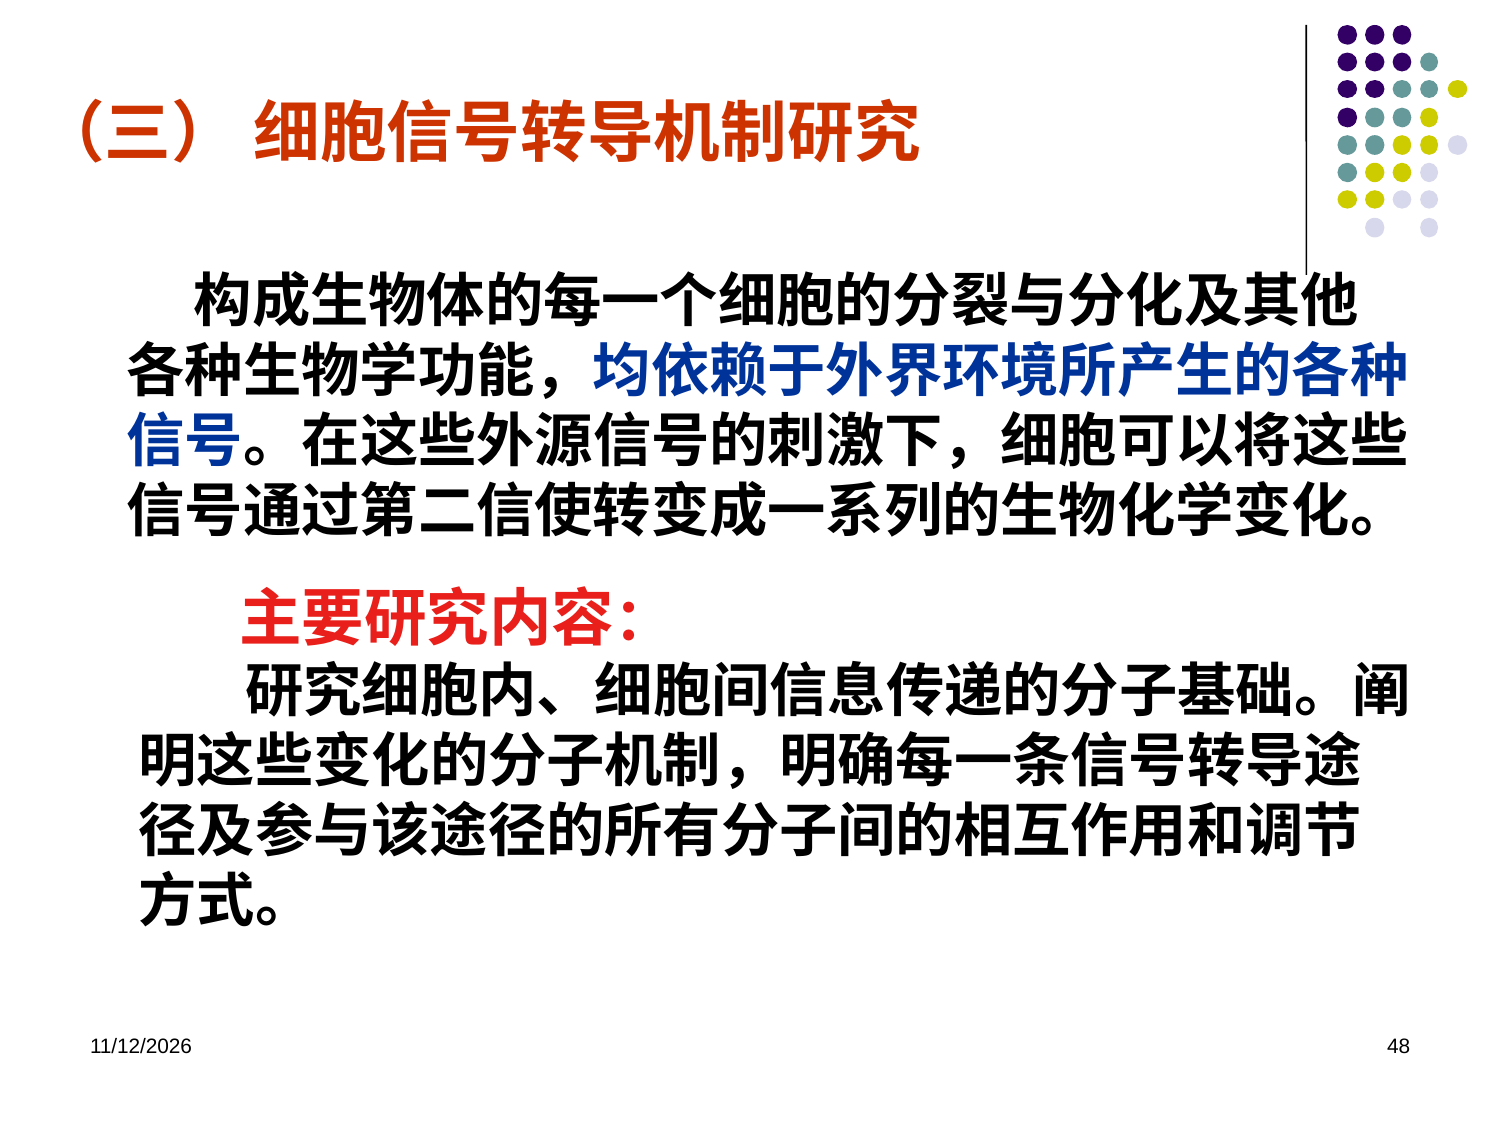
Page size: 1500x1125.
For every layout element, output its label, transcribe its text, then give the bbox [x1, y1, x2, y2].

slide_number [74, 1024, 426, 1101]
text_box 构成生物体的每一个细胞的分裂与分化及其他各种生物学功能，均依赖于外界环境所产生的各种信号。在这些外源信号的刺激下，细胞可以将这些信号通过第二信使转变成一系列的生物化学变化。 [112, 255, 1430, 550]
slide_number 48 [1074, 1024, 1426, 1101]
text_box 主要研究内容： 研究细胞内、细胞间信息传递的分子基础。阐明这些变化的分子机制，明确每一条信号转导途径及参与该途径的所有分子间的相互作用和调节方式。 [123, 570, 1435, 941]
text_box （三） 细胞信号转导机制研究 [23, 82, 1338, 177]
